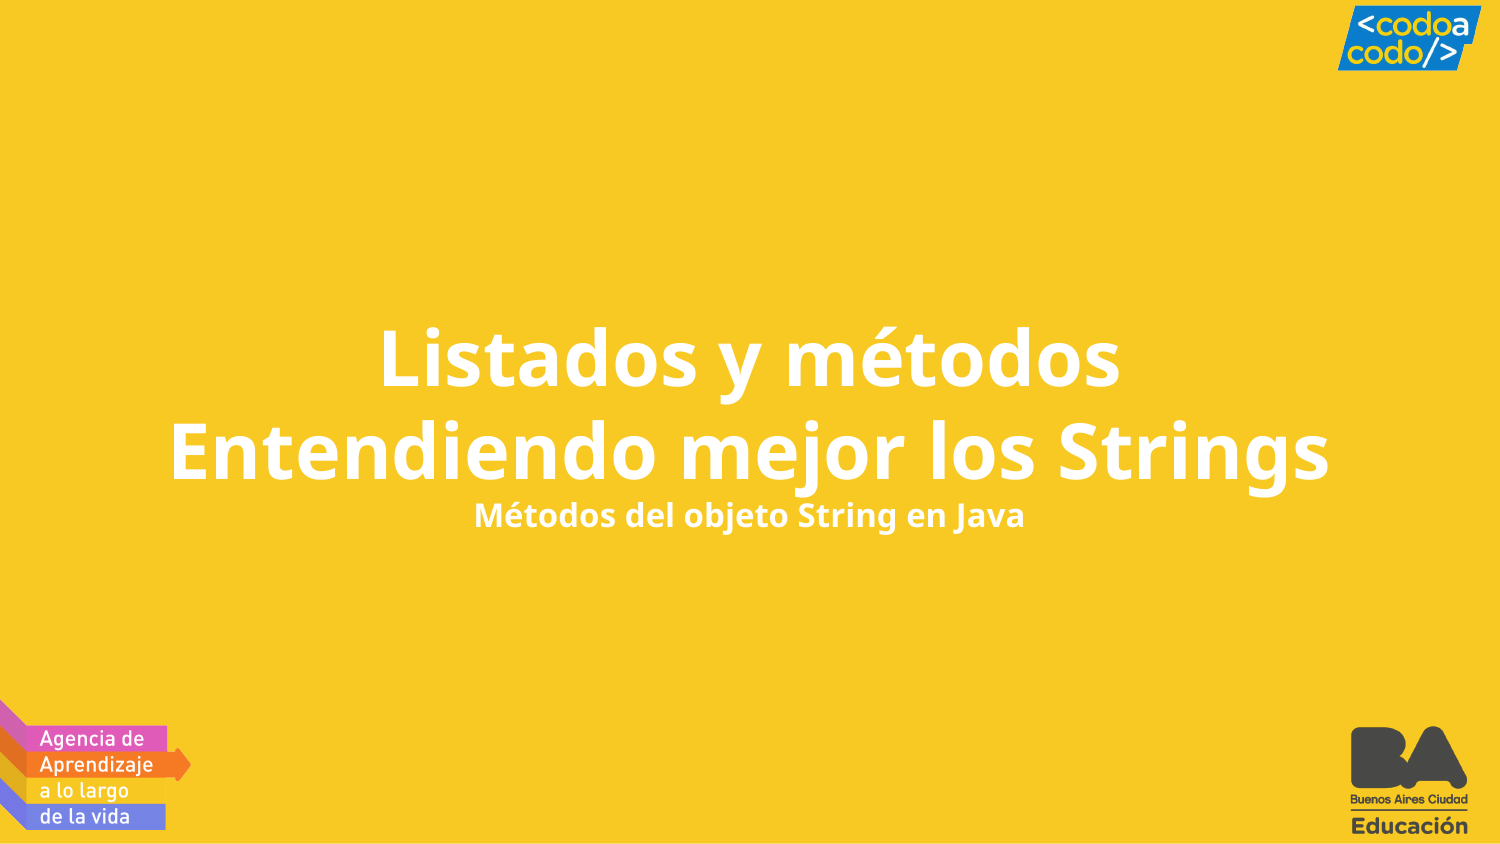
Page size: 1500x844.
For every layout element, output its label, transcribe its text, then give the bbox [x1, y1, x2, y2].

picture [1337, 5, 1482, 71]
picture [0, 699, 191, 830]
title Listados y métodos Entendiendo mejor los Strings Métodos del objeto String en Java [90, 293, 1410, 551]
picture [1297, 668, 1500, 844]
